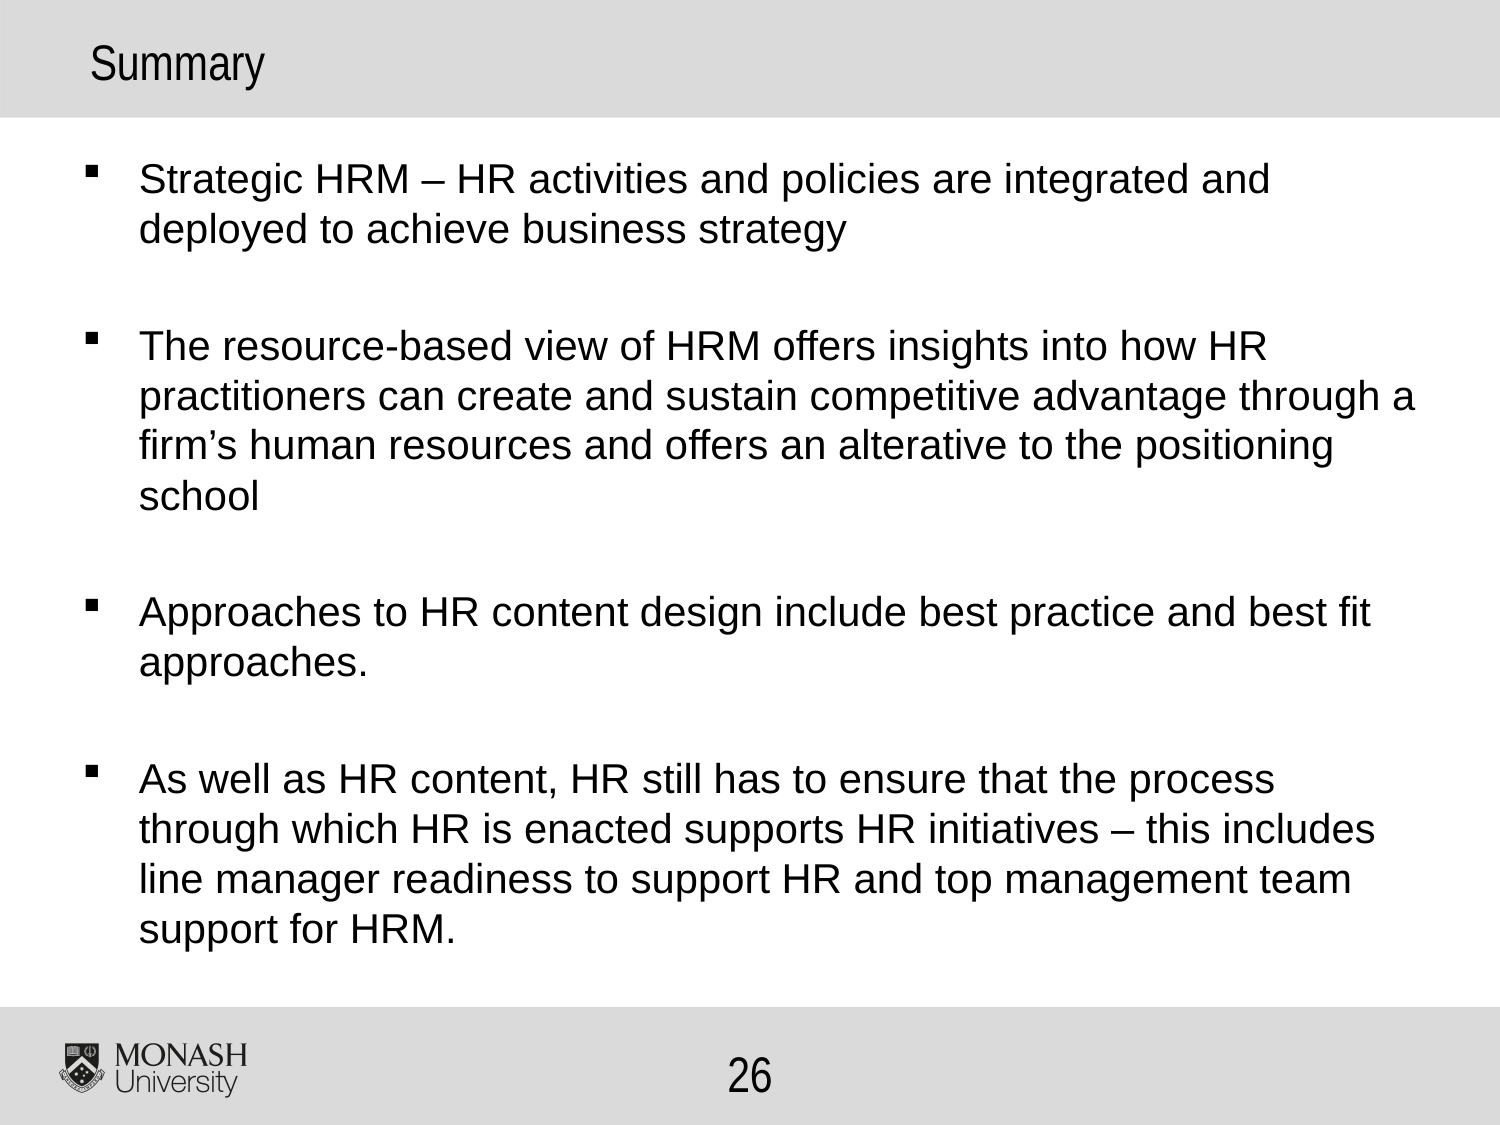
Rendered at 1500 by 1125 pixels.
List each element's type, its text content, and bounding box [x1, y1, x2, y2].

list Strategic HRM – HR activities and policies are integrated and deployed to achieve business strategy The resource-based view of HRM offers insights into how HR practitioners can create and sustain competitive advantage through a firm’s human resources and offers an alterative to the positioning school Approaches to HR content design include best practice and best fit approaches. As well as HR content, HR still has to ensure that the process through which HR is enacted supports HR initiatives – this includes line manager readiness to support HR and top management team support for HRM. [67, 144, 1433, 887]
picture [0, 0, 1500, 1125]
title Summary [75, 23, 1425, 108]
